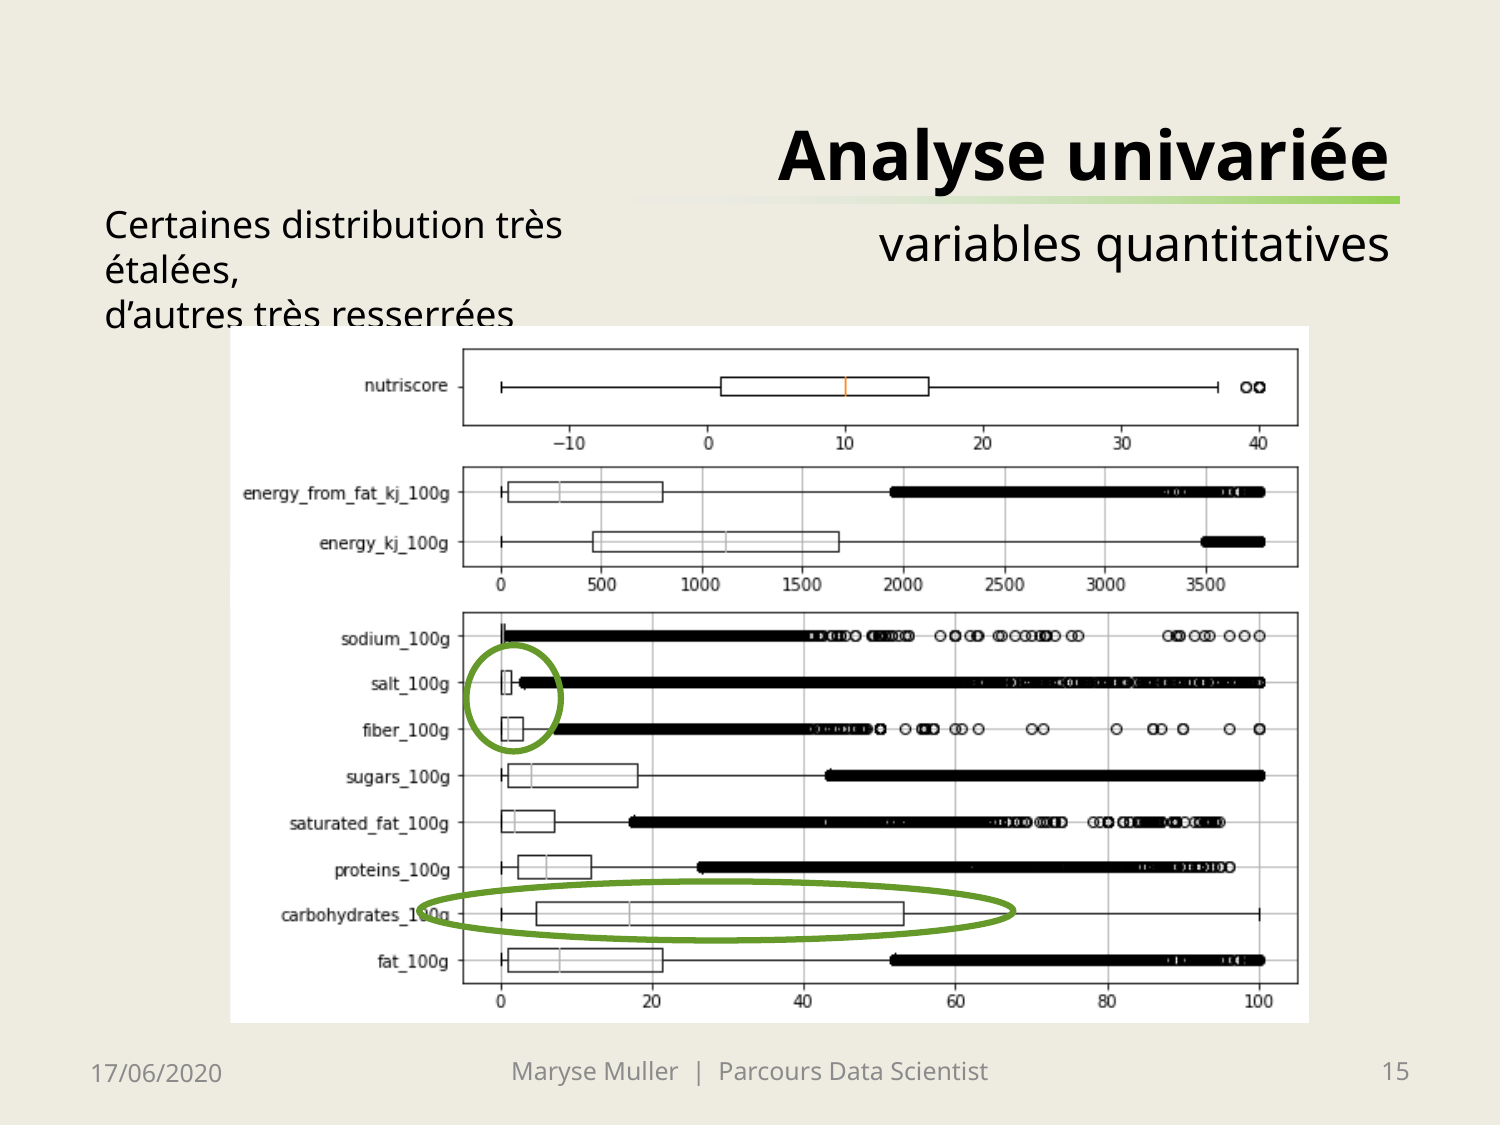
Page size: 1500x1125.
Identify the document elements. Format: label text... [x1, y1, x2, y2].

slide_number 15 [1074, 1042, 1425, 1103]
title Analyse univariée variables quantitatives [116, 104, 1407, 279]
footer Maryse Muller | Parcours Data Scientist [472, 1042, 1028, 1103]
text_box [229, 326, 1309, 1024]
text_box Certaines distribution très étalées, d’autres très resserrées [89, 193, 668, 344]
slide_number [75, 1042, 425, 1103]
text_box [625, 194, 1402, 206]
